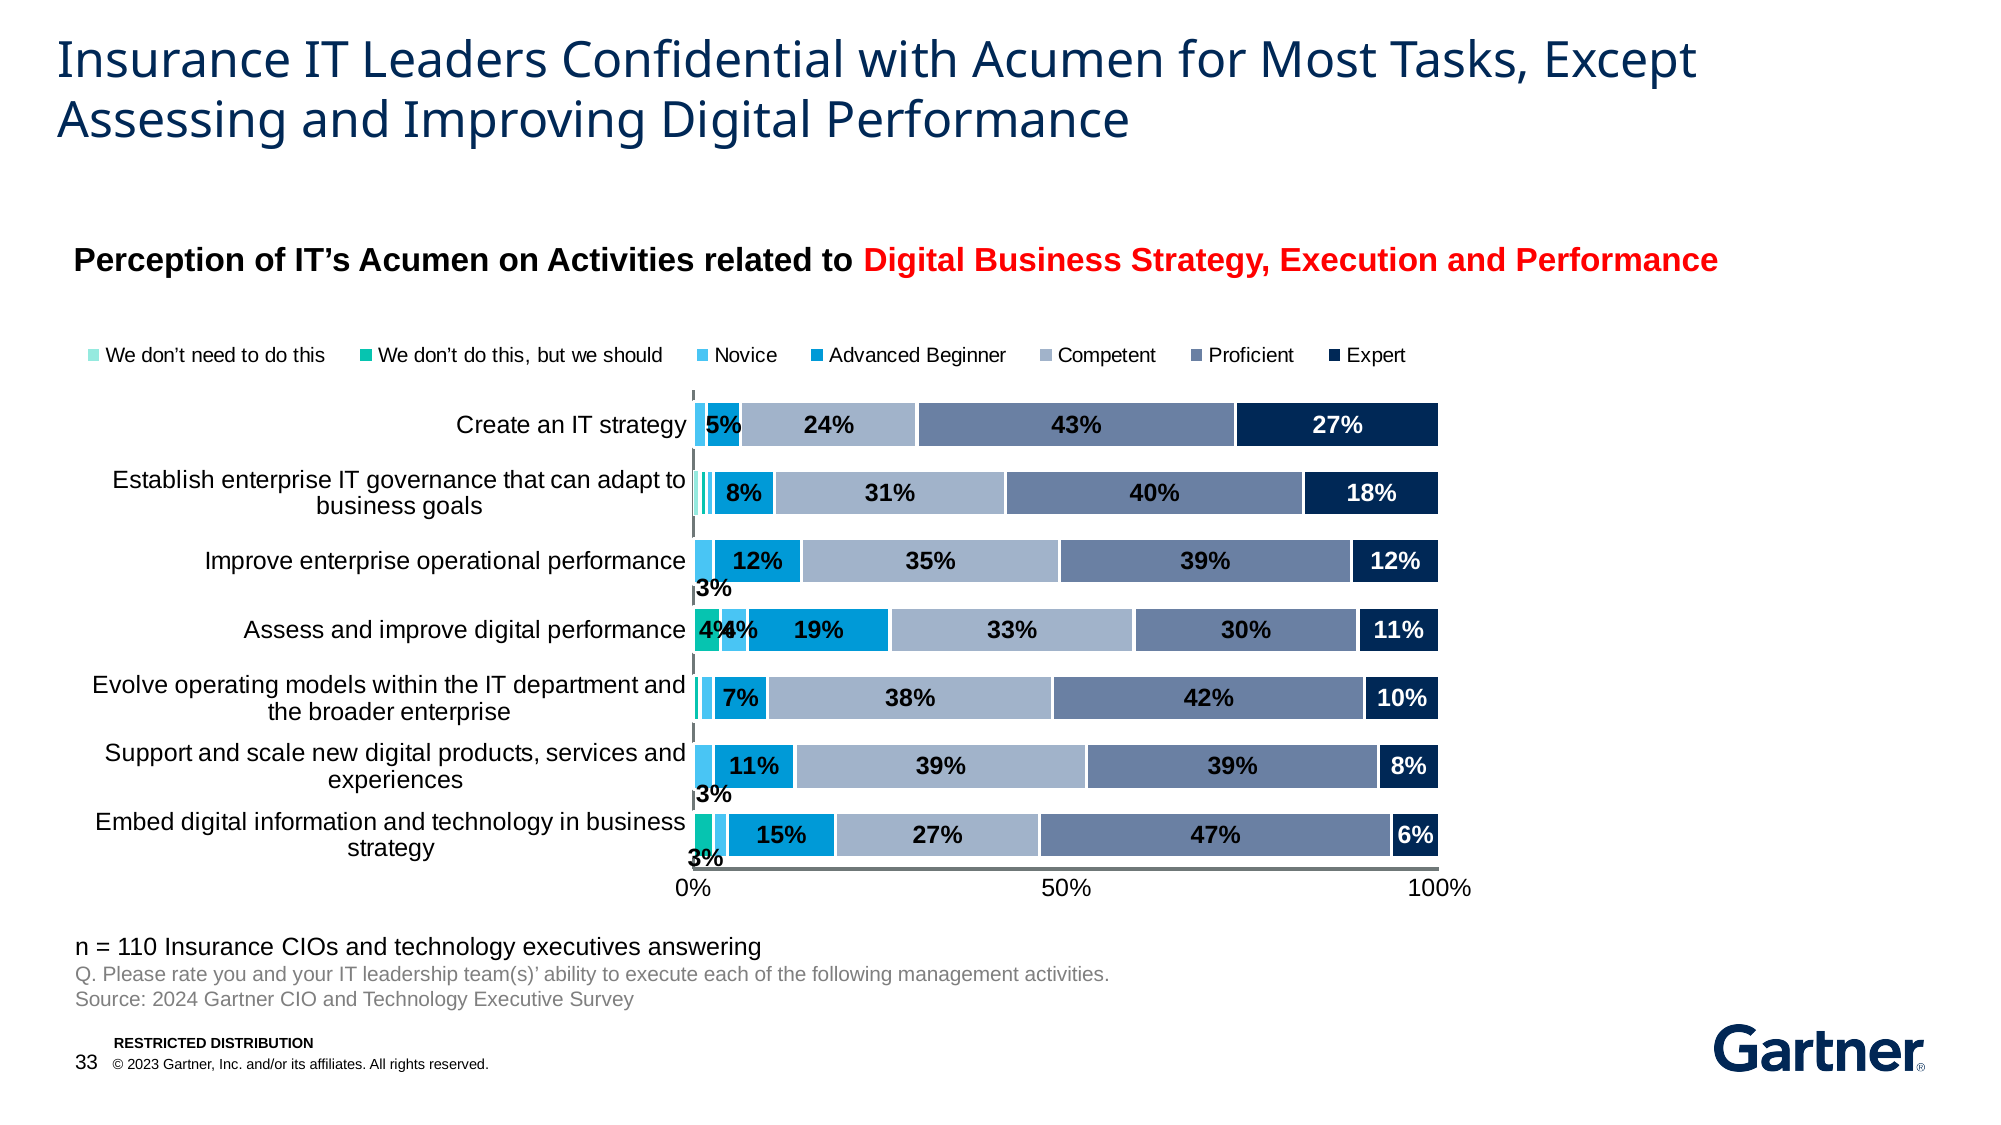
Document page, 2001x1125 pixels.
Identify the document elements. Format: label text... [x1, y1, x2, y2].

chart [60, 330, 1476, 916]
text_box n = 110 Insurance CIOs and technology executives answering Q. Please rate you and your IT leadership team(s)’ ability to execute each of the following management activities. Source: 2024 Gartner CIO and Technology Executive Survey [74, 916, 1275, 1026]
text_box Insurance IT Leaders Confidential with Acumen for Most Tasks, Except Assessing and Improving Digital Performance [42, 19, 1893, 155]
picture [1714, 1024, 1925, 1072]
text_box Perception of IT’s Acumen on Activities related to Digital Business Strategy, Execution and Performance [73, 227, 1796, 294]
